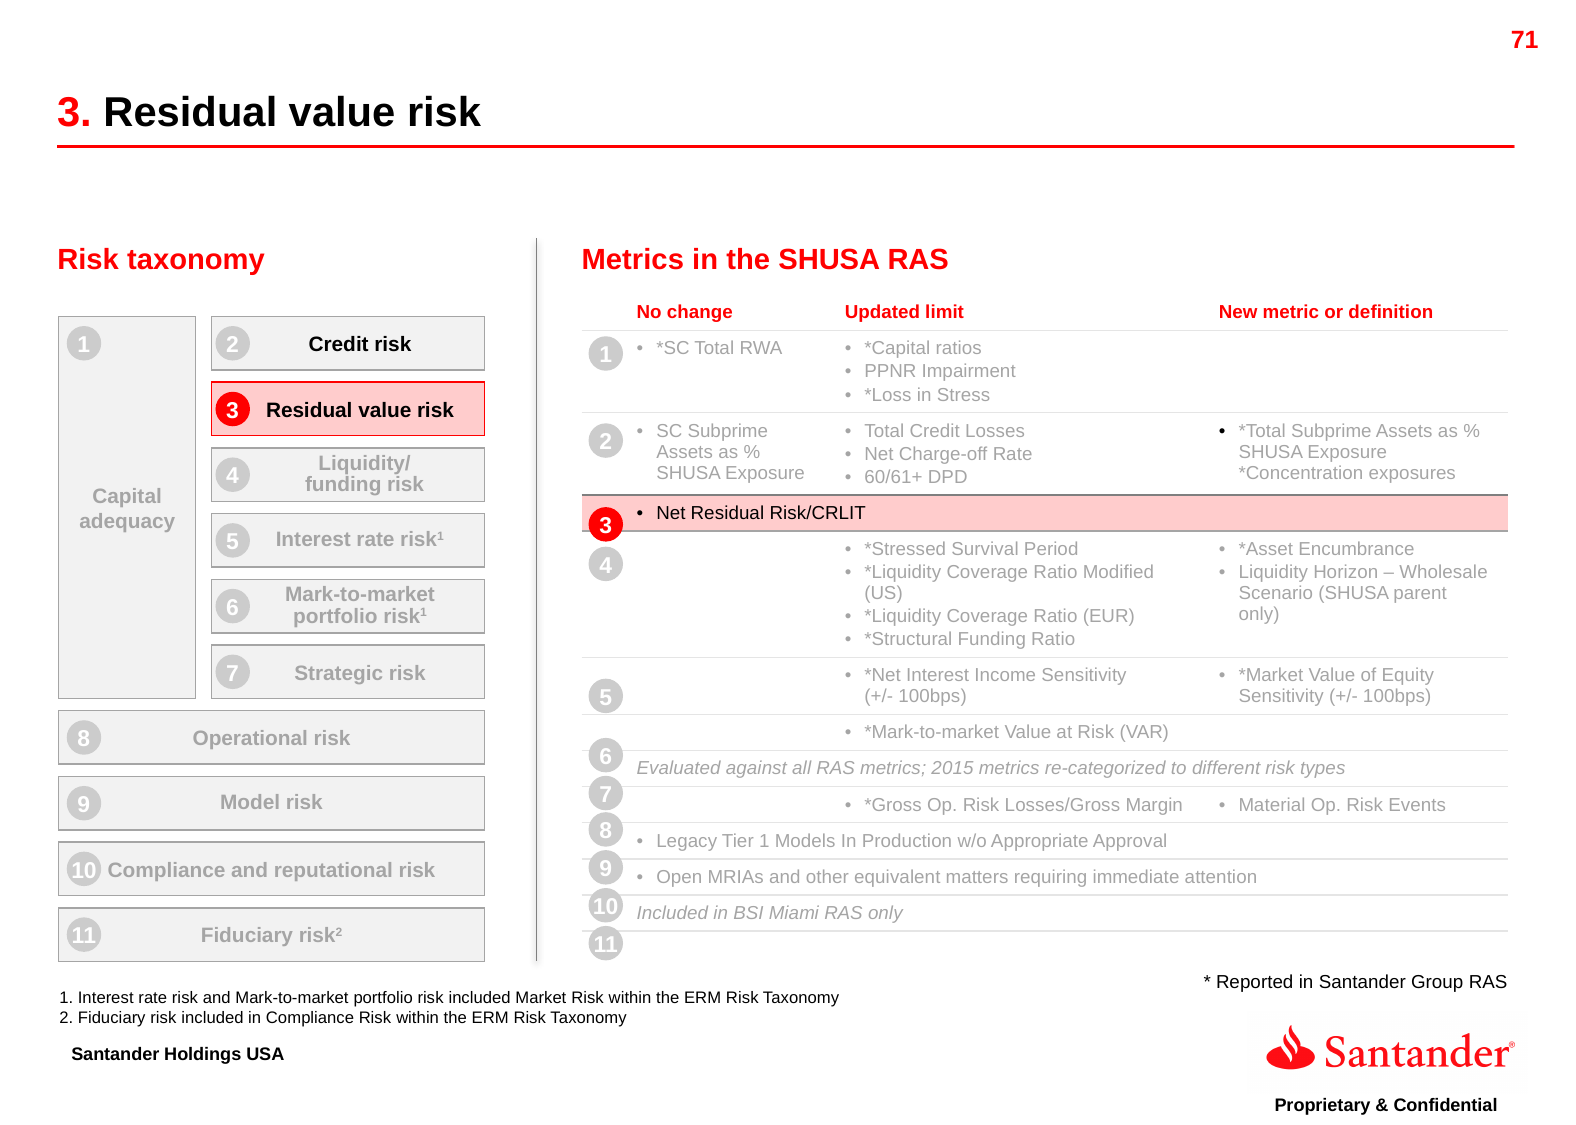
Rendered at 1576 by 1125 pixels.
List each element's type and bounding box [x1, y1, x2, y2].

text_box [211, 447, 485, 502]
text_box [1202, 973, 1508, 993]
text_box [211, 579, 485, 633]
text_box [58, 710, 485, 765]
table_cell [582, 715, 1508, 750]
text_box [588, 812, 624, 847]
text_box [588, 678, 624, 714]
text_box [211, 382, 485, 436]
table_cell [582, 413, 1508, 494]
text_box [588, 546, 624, 582]
text_box [588, 507, 624, 542]
text_box [588, 850, 624, 885]
text_box [58, 907, 485, 962]
table_cell [582, 860, 1508, 894]
text_box [581, 240, 1435, 276]
picture [1247, 1011, 1528, 1094]
text_box [57, 240, 505, 276]
table_cell [582, 496, 1508, 530]
table_cell [582, 532, 1508, 657]
text_box [588, 775, 624, 811]
text_box [588, 888, 624, 923]
list [57, 74, 1479, 146]
text_box [58, 842, 485, 896]
table_cell [582, 896, 1508, 930]
text_box [588, 336, 624, 371]
text_box [211, 316, 485, 370]
table_cell [582, 751, 1508, 786]
text_box [211, 513, 485, 568]
table_cell [582, 787, 1508, 822]
text_box [211, 645, 485, 699]
table_cell [582, 331, 1508, 412]
text_box [588, 737, 624, 773]
table_cell [582, 658, 1508, 714]
table_cell [582, 823, 1508, 858]
text_box [58, 776, 485, 830]
text_box [58, 316, 196, 699]
table_header [582, 294, 1508, 330]
text_box [59, 987, 880, 1028]
text_box [588, 925, 624, 961]
text_box [588, 423, 624, 458]
